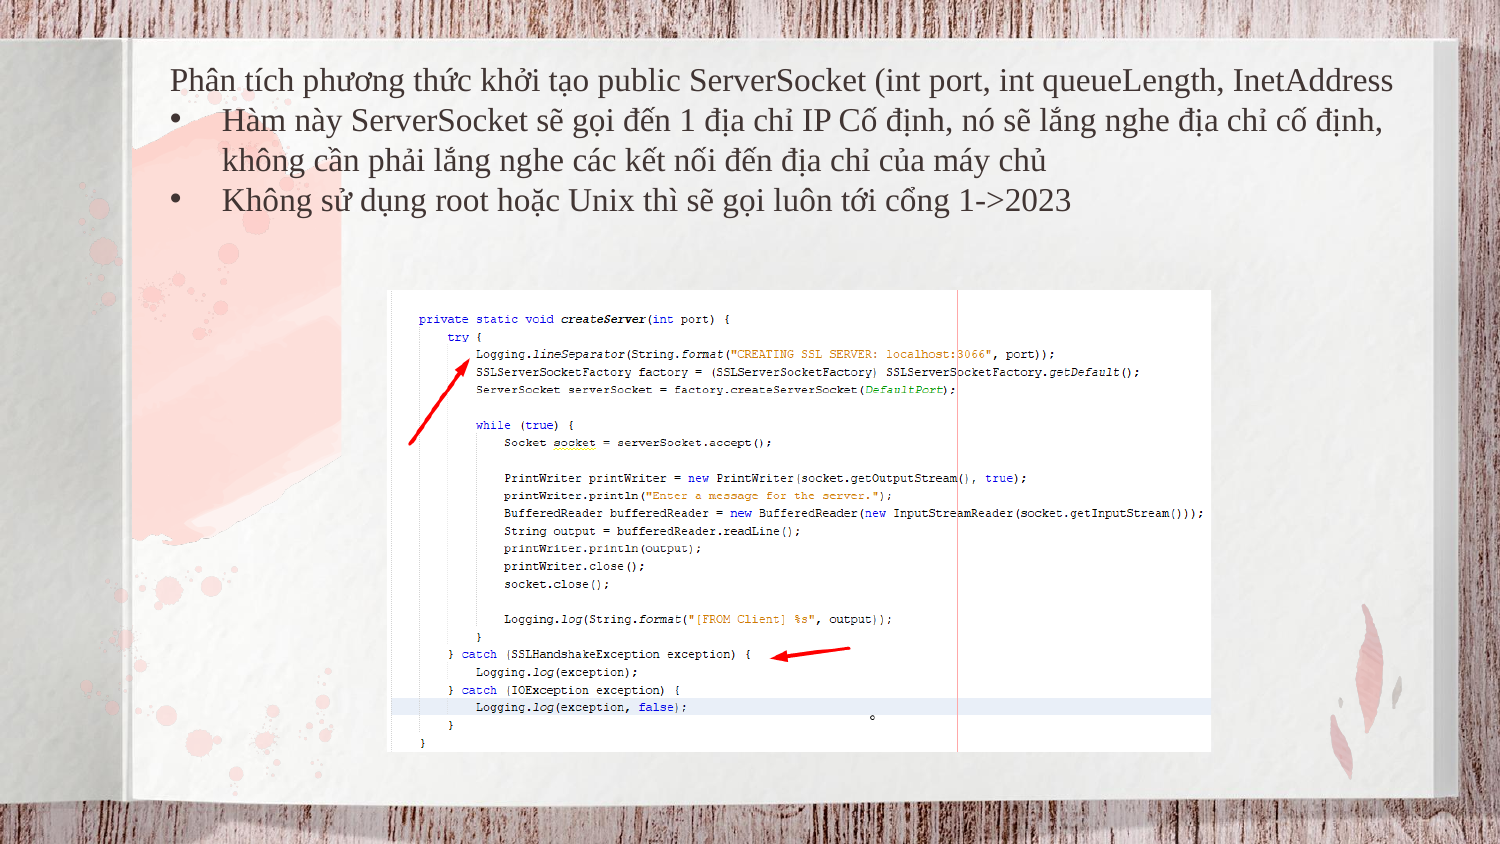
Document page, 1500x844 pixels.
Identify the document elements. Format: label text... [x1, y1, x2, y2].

picture [0, 0, 1500, 844]
subtitle Phân tích phương thức khởi tạo public ServerSocket (int port, int queueLength, InetAddress Hàm này ServerSocket sẽ gọi đến 1 địa chỉ IP Cố định, nó sẽ lắng nghe địa chỉ cố định, không cần phải lắng nghe các kết nối đến địa chỉ của máy chủ Không sử dụng root hoặc Unix thì sẽ gọi luôn tới cổng 1->2023 [131, 43, 1433, 278]
